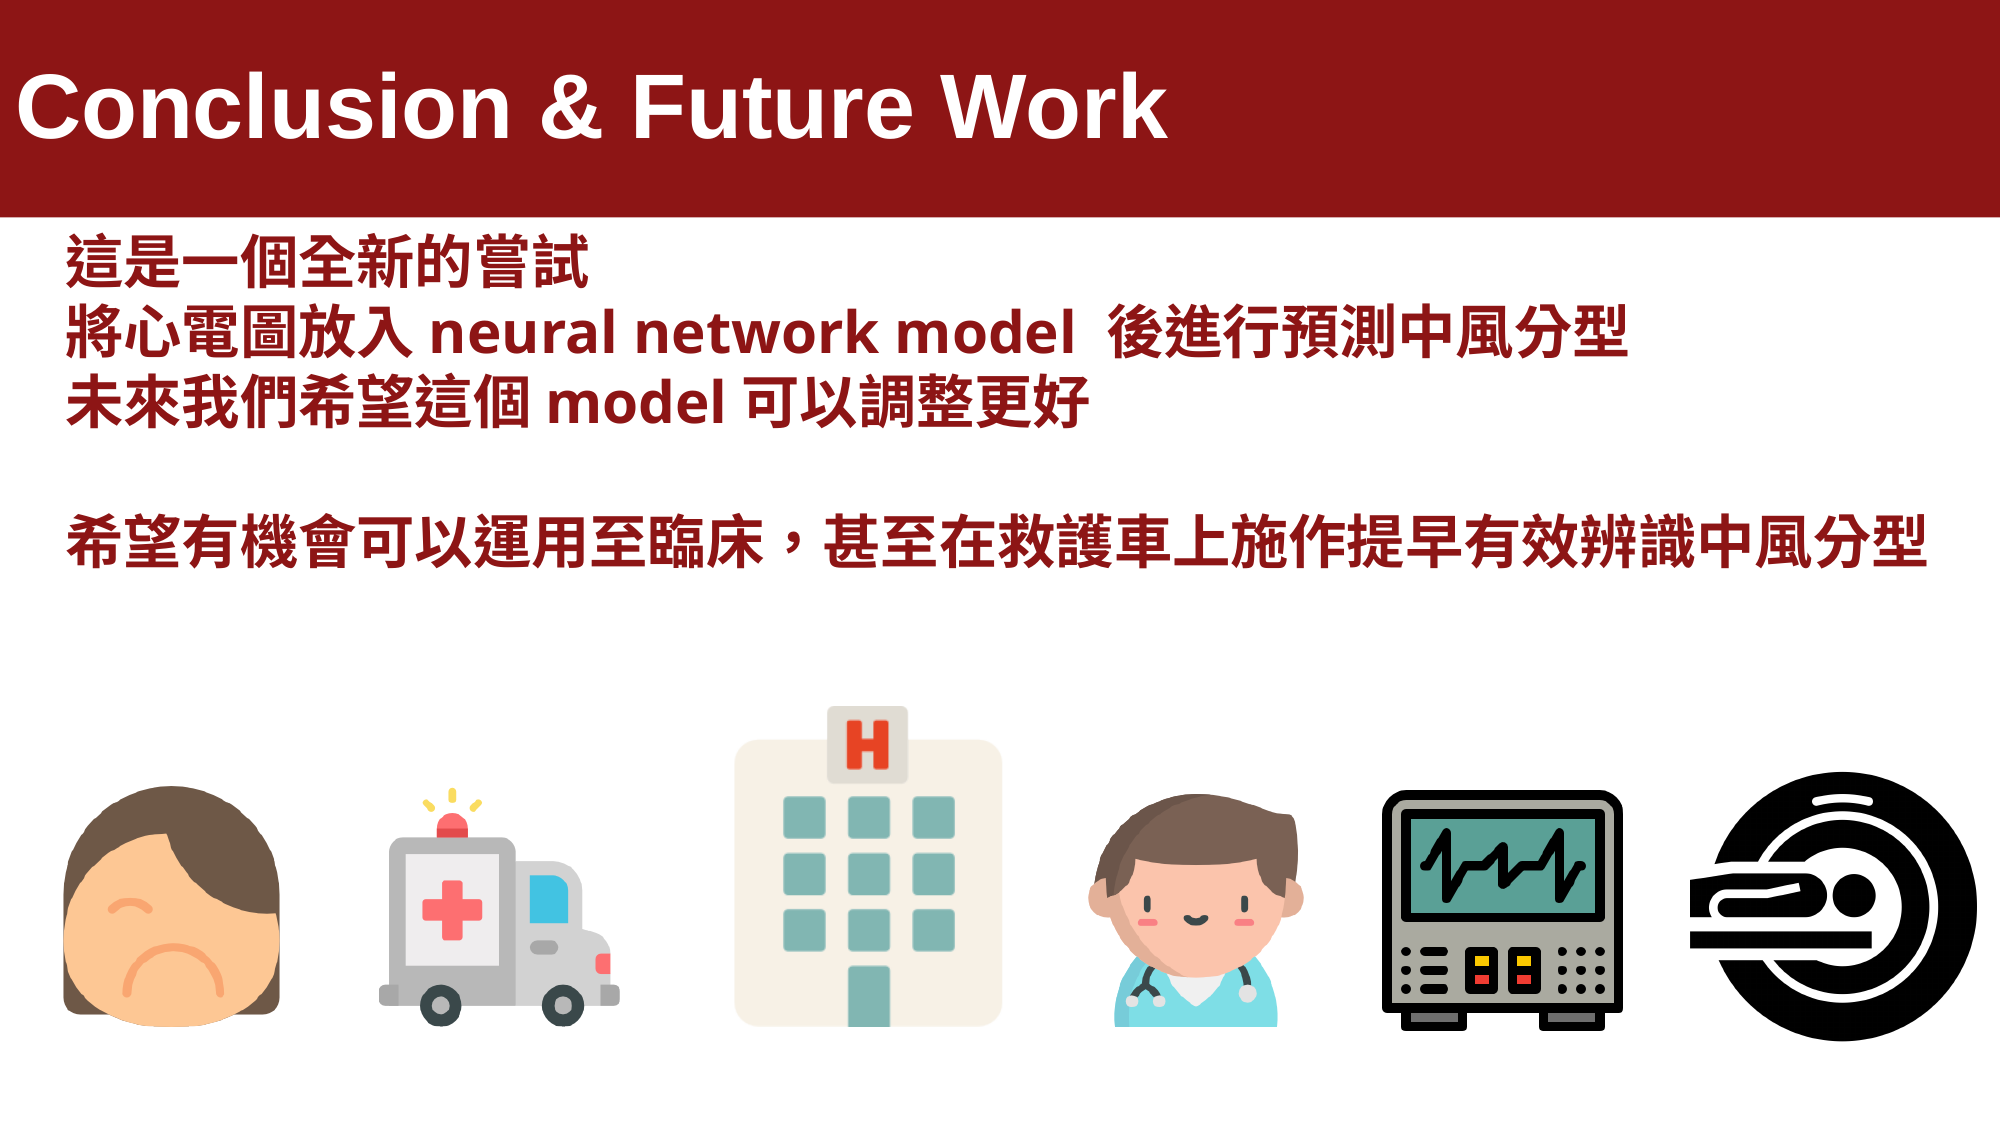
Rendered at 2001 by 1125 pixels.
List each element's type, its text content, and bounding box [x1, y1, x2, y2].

picture [379, 786, 620, 1027]
title Conclusion & Future Work [0, 0, 2000, 218]
picture [1690, 763, 1977, 1050]
picture [1382, 790, 1623, 1031]
picture [50, 786, 292, 1027]
picture [707, 706, 1029, 1027]
picture [1079, 794, 1312, 1027]
text_box 這是一個全新的嘗試 將心電圖放入neural network model 後進行預測中風分型 未來我們希望這個model可以調整更好 希望有機會可以運用至臨床，甚至在救護車上施作提早有效辨識中風分型 [50, 217, 1979, 583]
